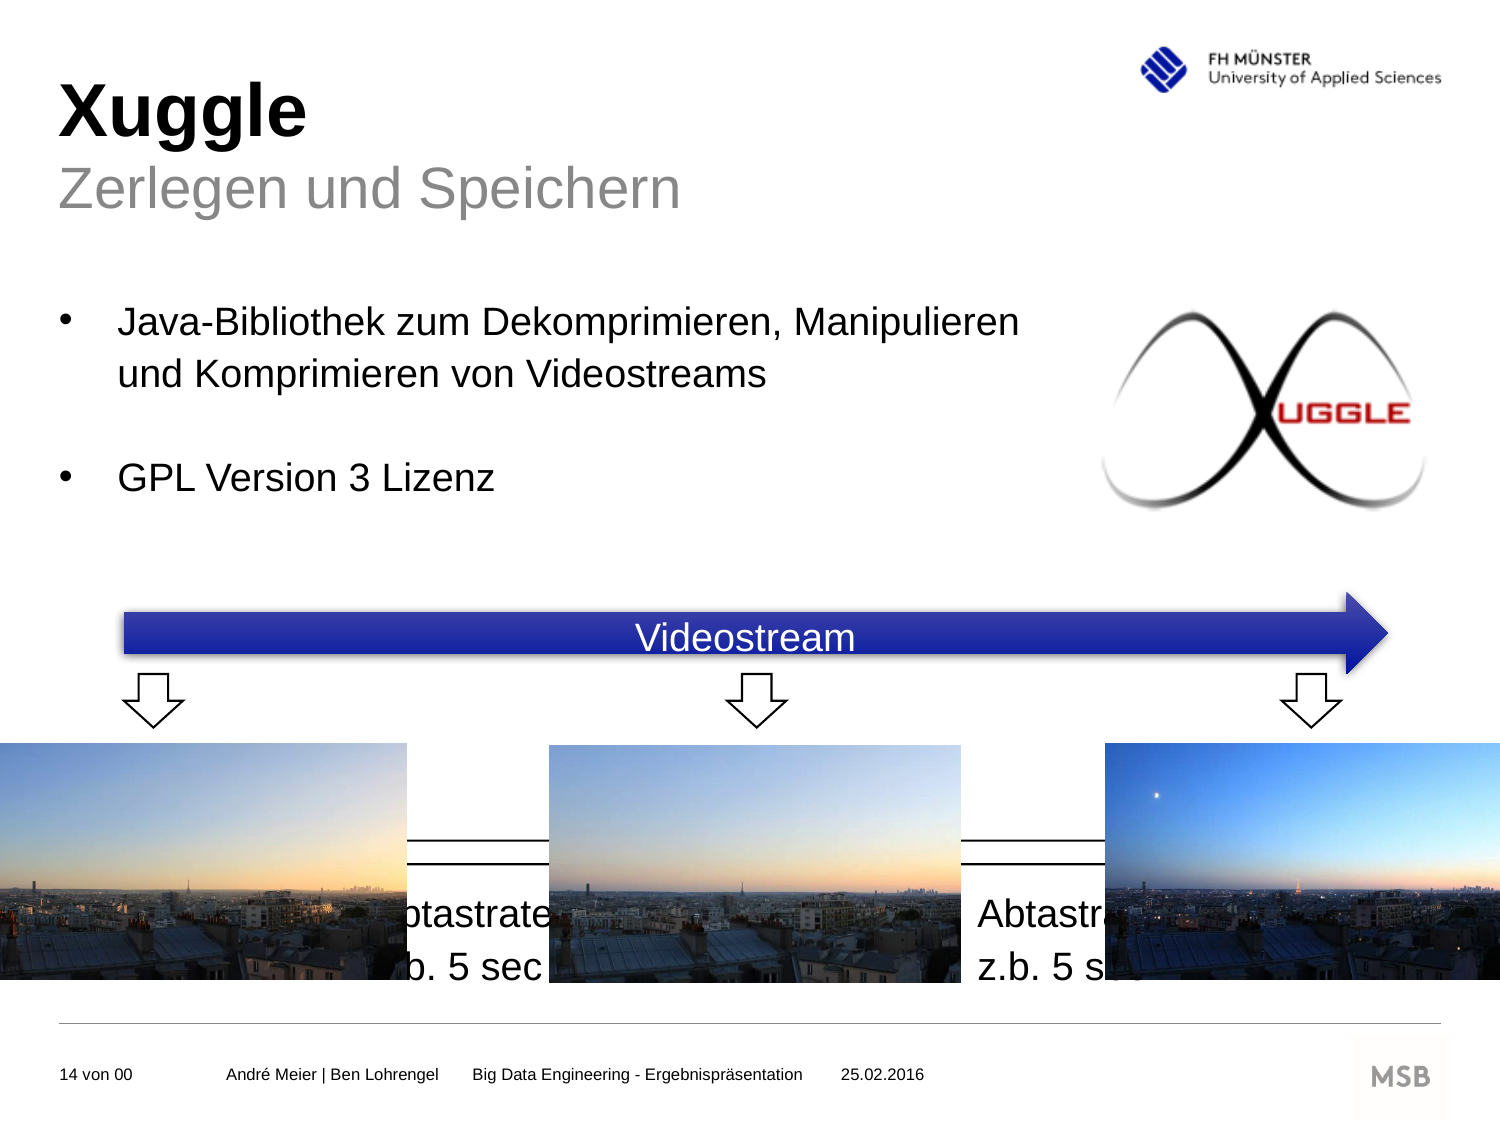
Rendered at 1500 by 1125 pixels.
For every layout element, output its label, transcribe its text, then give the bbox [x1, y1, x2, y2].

picture [1068, 293, 1460, 528]
picture [1351, 1035, 1450, 1121]
text_box [961, 839, 1105, 866]
text_box [1279, 672, 1344, 729]
picture [1105, 743, 1500, 980]
list Zerlegen und Speichern [58, 143, 1105, 226]
title Xuggle [58, 61, 1105, 143]
text_box Abtastrate z.b. 5 sec [962, 876, 1176, 996]
text_box [407, 839, 549, 866]
list Java-Bibliothek zum Dekomprimieren, Manipulieren und Komprimieren von Videostreams GPL Version 3 Lizenz [58, 290, 1034, 562]
footer André Meier | Ben Lohrengel Big Data Engineering - Ergebnispräsentation 25.02.2016 [226, 1035, 1341, 1085]
picture [549, 745, 961, 983]
text_box Abtastrate z.b. 5 sec [358, 876, 572, 996]
picture [0, 743, 407, 980]
text_box [724, 672, 789, 729]
text_box [121, 672, 186, 729]
text_box Videostream [123, 591, 1388, 675]
